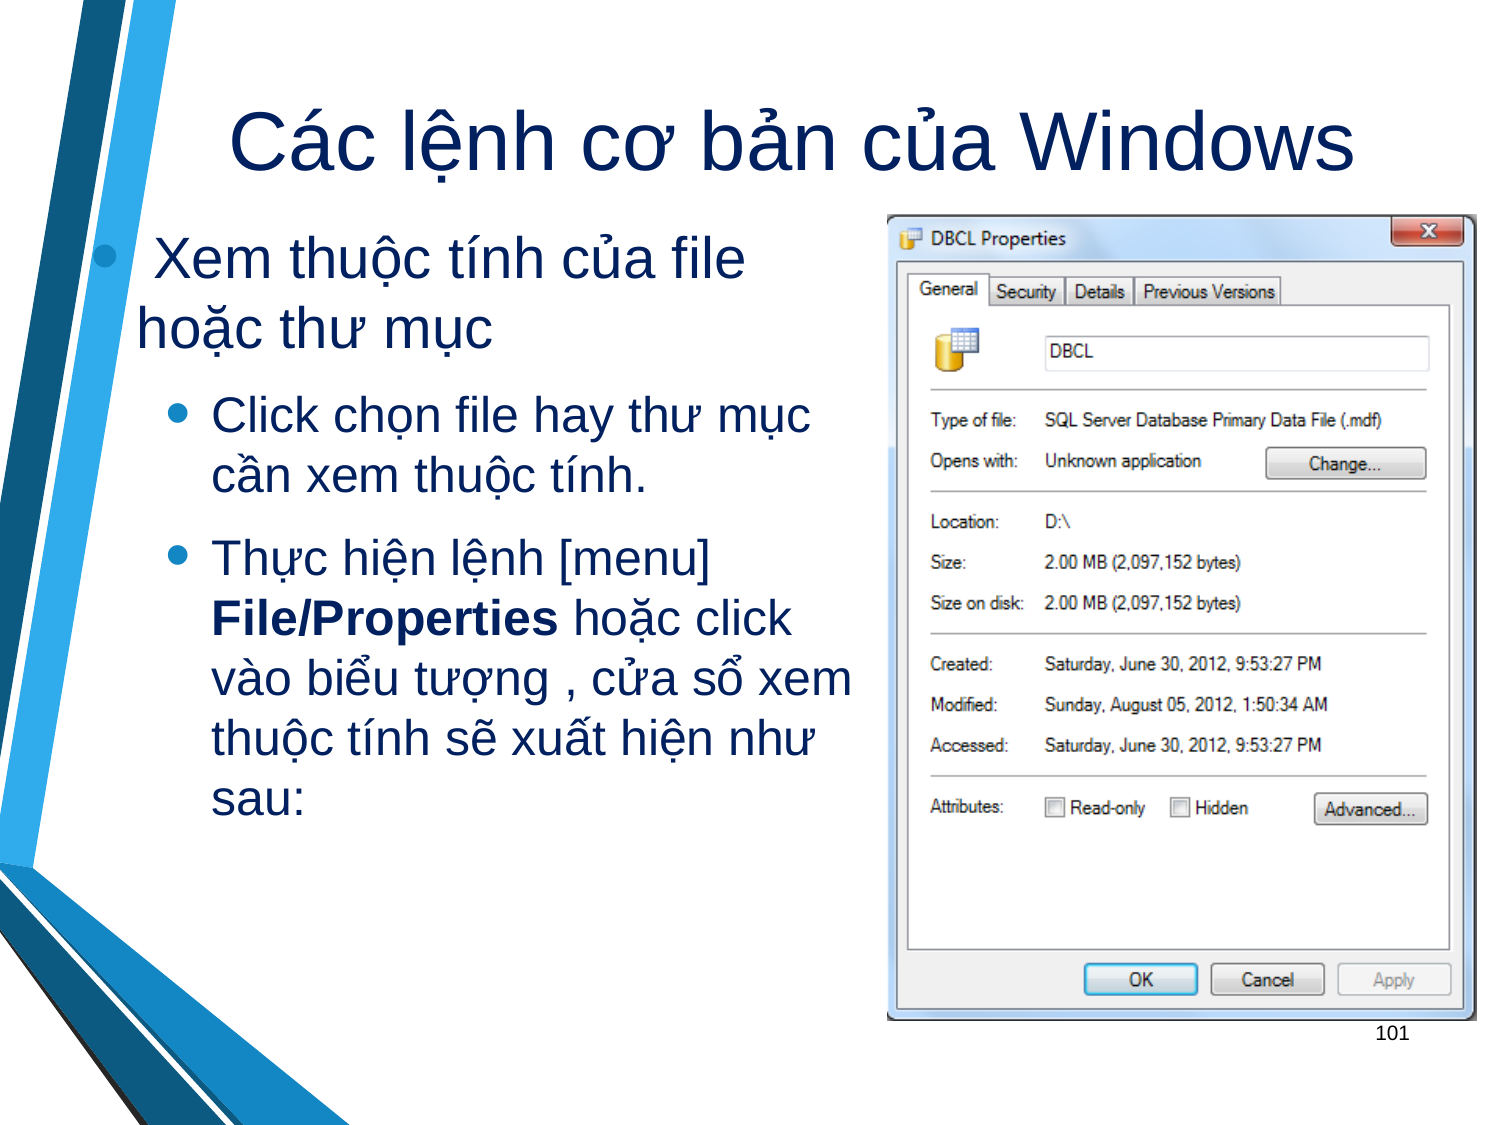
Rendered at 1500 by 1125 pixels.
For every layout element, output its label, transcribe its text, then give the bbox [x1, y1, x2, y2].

picture [887, 214, 1477, 1021]
slide_number 101 [1354, 1021, 1425, 1062]
title Các lệnh cơ bản của Windows [161, 75, 1425, 200]
list Xem thuộc tính của file hoặc thư mục Click chọn file hay thư mục cần xem thuộc tính. Thực hiện lệnh [menu] File/Properties hoặc click vào biểu tượng , cửa sổ xem thuộc tính sẽ xuất hiện như sau: [75, 212, 875, 1038]
